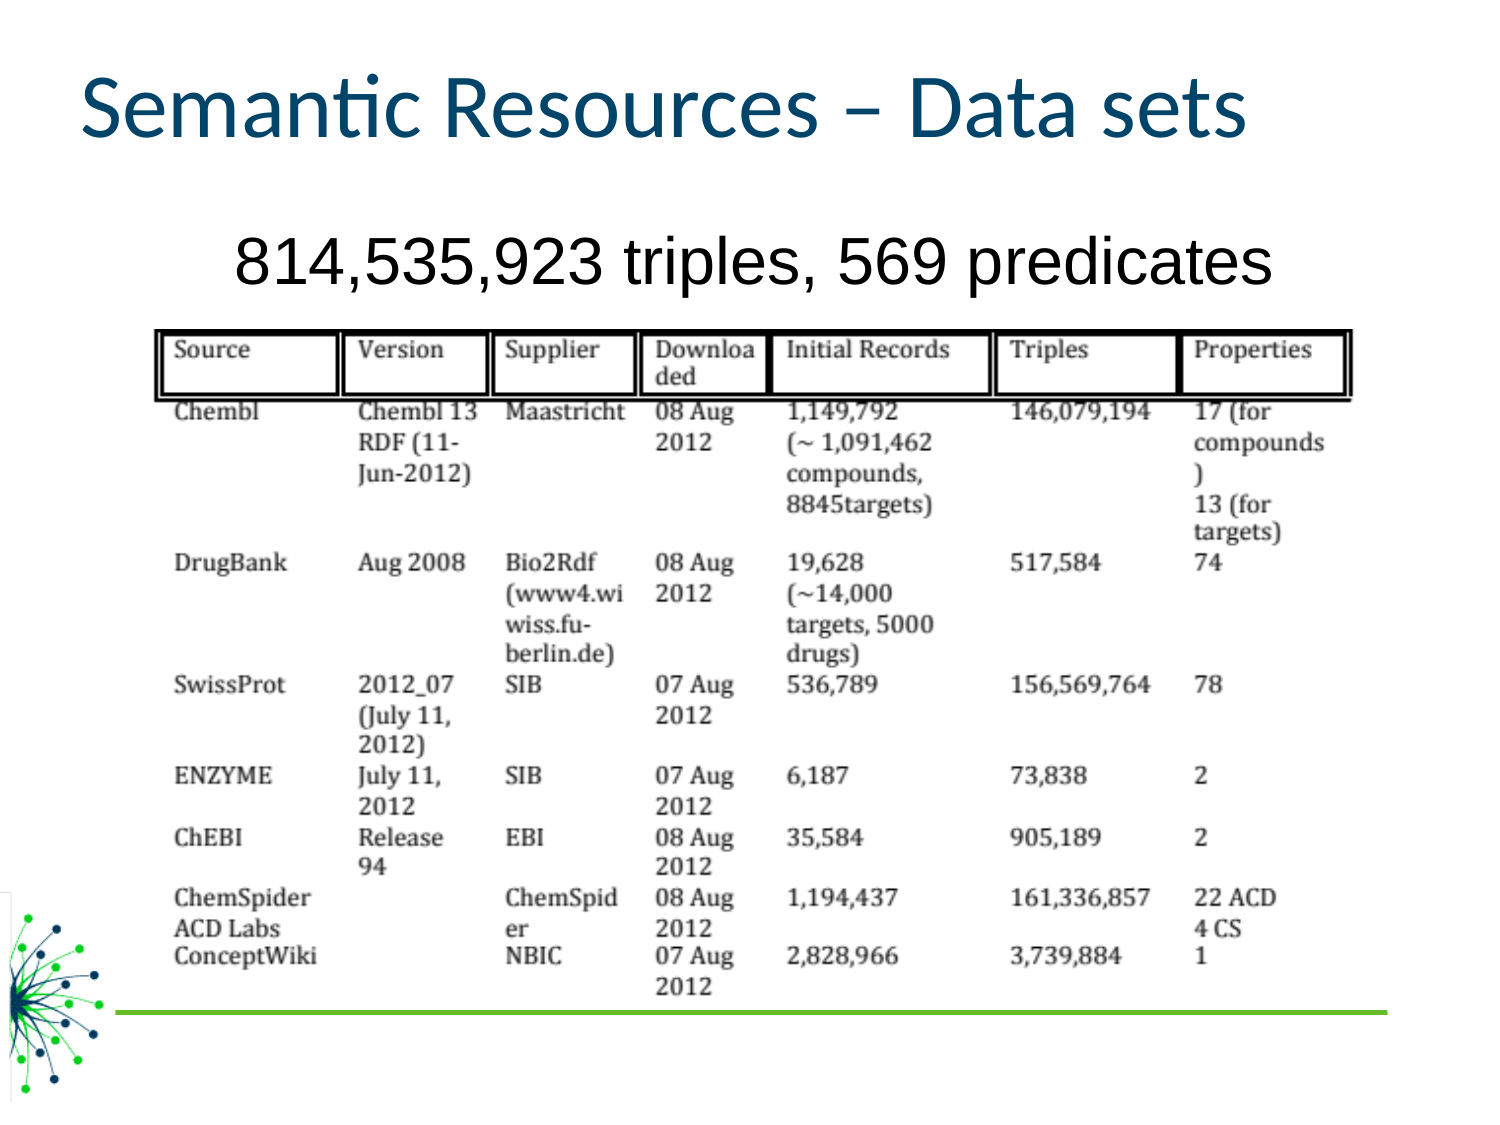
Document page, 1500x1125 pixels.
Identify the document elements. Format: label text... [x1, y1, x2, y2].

picture [0, 862, 116, 1102]
title Semantic Resources – Data sets [64, 42, 1415, 159]
text_box 814,535,923 triples, 569 predicates [29, 170, 1341, 351]
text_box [135, 329, 1369, 1038]
